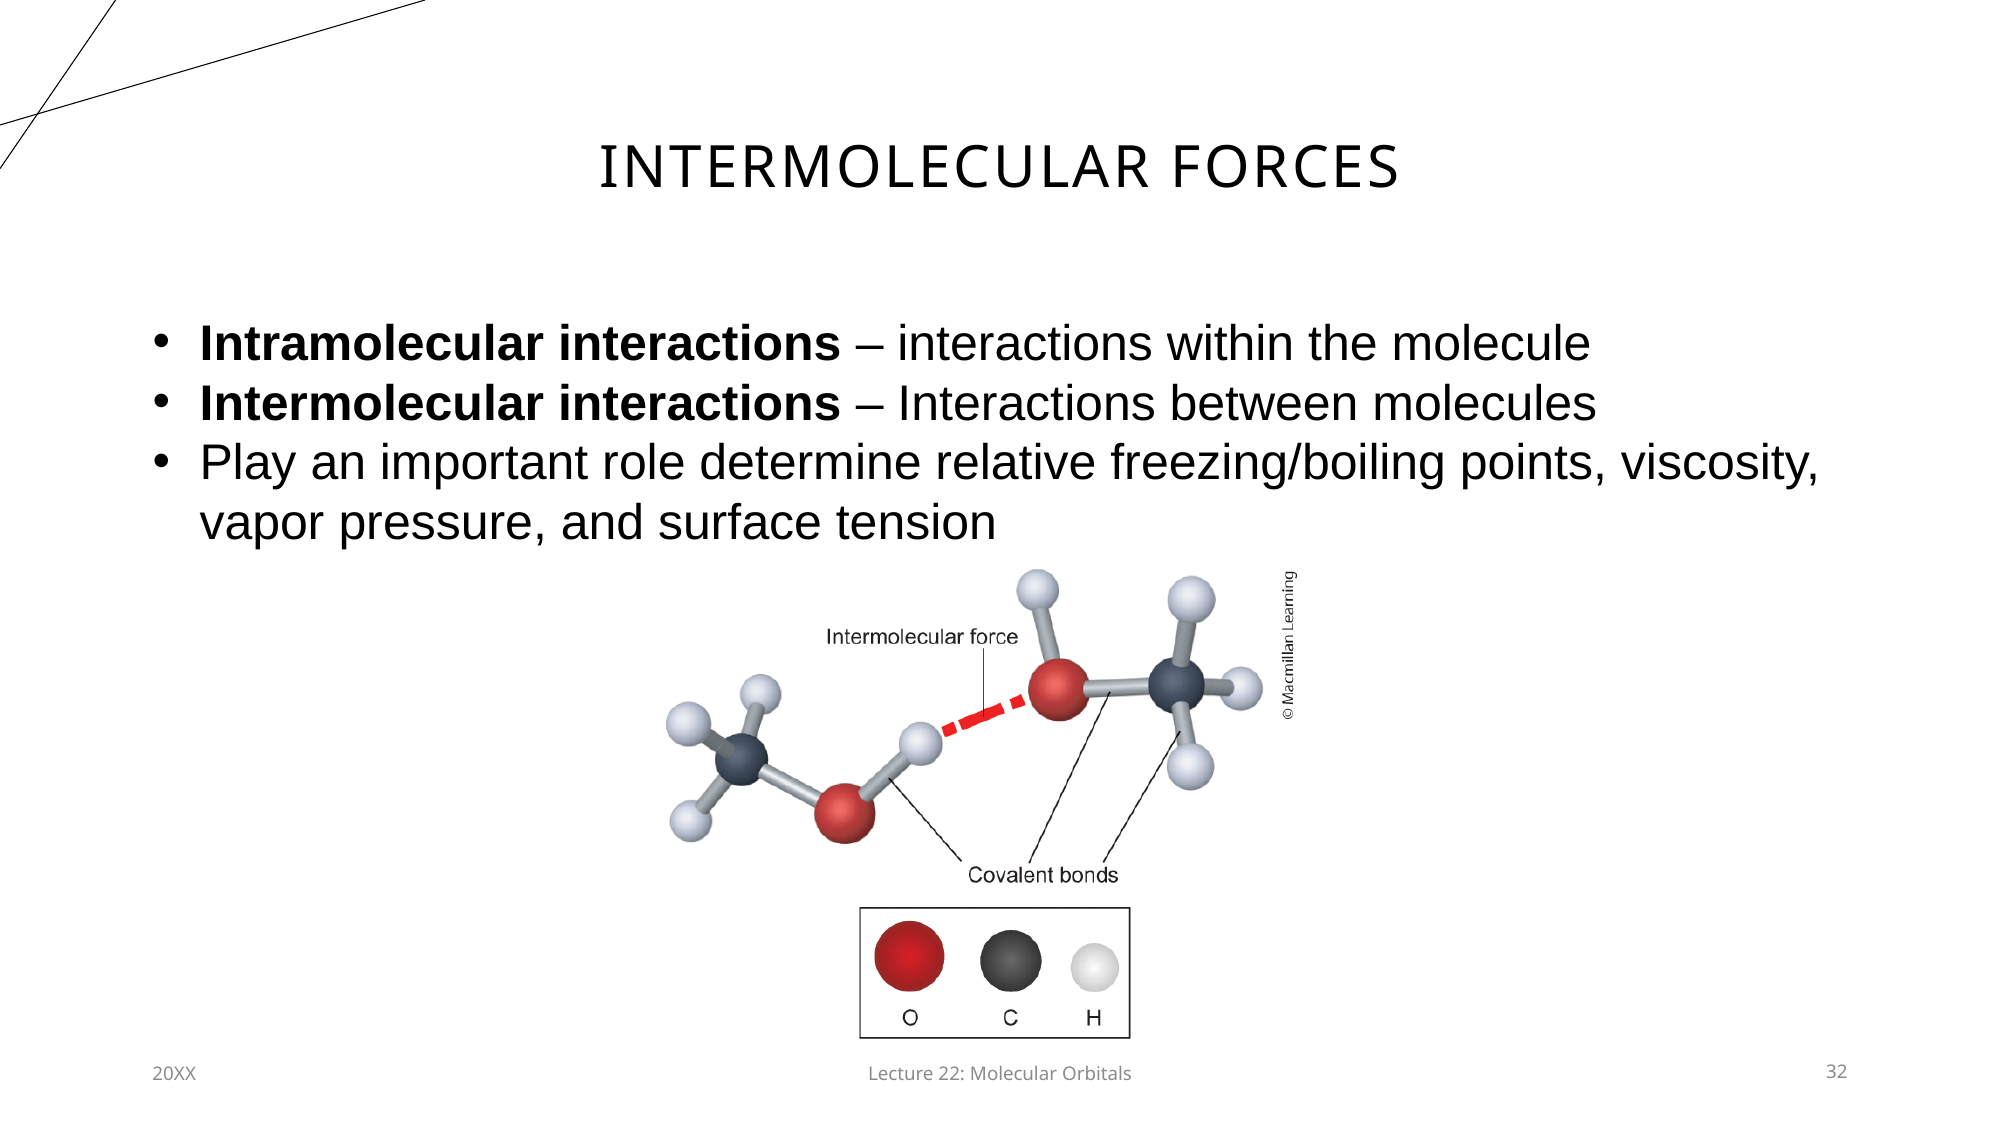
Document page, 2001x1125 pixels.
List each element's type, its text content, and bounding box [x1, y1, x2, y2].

picture [662, 566, 1299, 1041]
text_box Intramolecular interactions – interactions within the molecule Intermolecular interactions – Interactions between molecules Play an important role determine relative freezing/boiling points, viscosity, vapor pressure, and surface tension [137, 302, 1858, 558]
slide_number 32 [1412, 1042, 1863, 1103]
title Intermolecular forces [137, 59, 1863, 278]
footer Lecture 22: Molecular Orbitals​ [662, 1042, 1338, 1103]
slide_number 20XX [137, 1042, 588, 1103]
